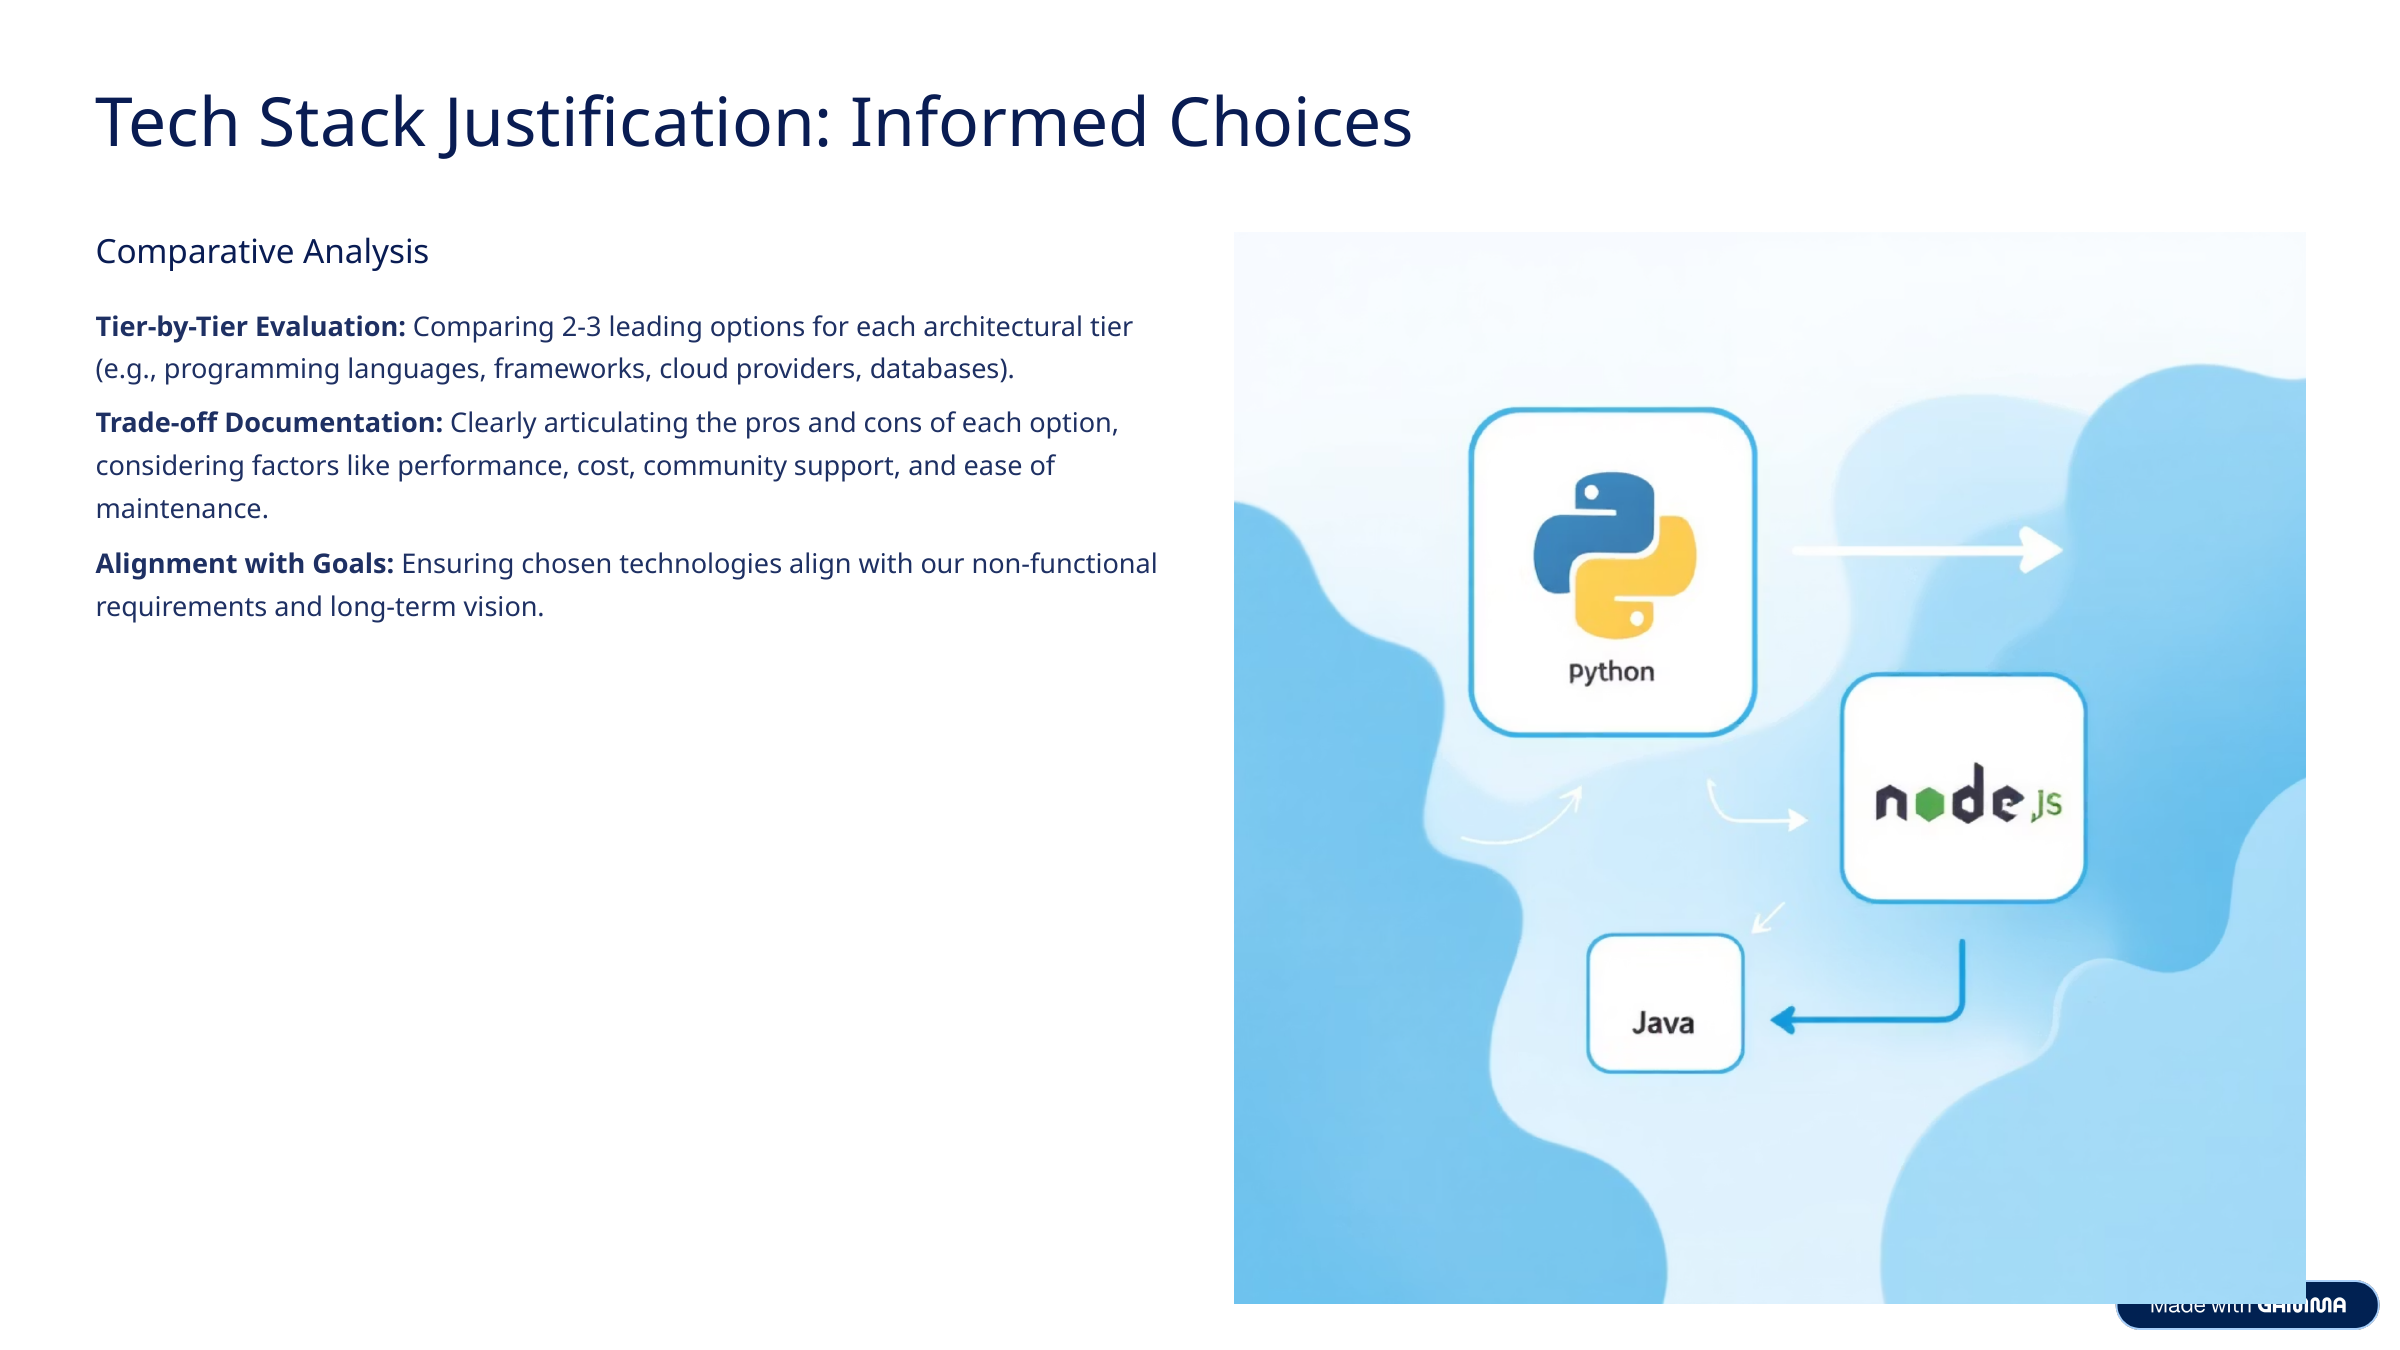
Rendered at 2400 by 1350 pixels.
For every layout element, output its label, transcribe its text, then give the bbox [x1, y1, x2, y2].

text_box Tier-by-Tier Evaluation: Comparing 2-3 leading options for each architectural tier (e.g., programming languages, frameworks, cloud providers, databases). [95, 298, 1167, 386]
text_box Comparative Analysis [95, 228, 445, 272]
picture [1234, 232, 2389, 1339]
text_box Alignment with Goals: Ensuring chosen technologies align with our non-functional requirements and long-term vision. [95, 536, 1167, 624]
text_box Trade-off Documentation: Clearly articulating the pros and cons of each option, considering factors like performance, cost, community support, and ease of maintenance. [95, 395, 1167, 527]
text_box Tech Stack Justification: Informed Choices [95, 75, 1454, 161]
